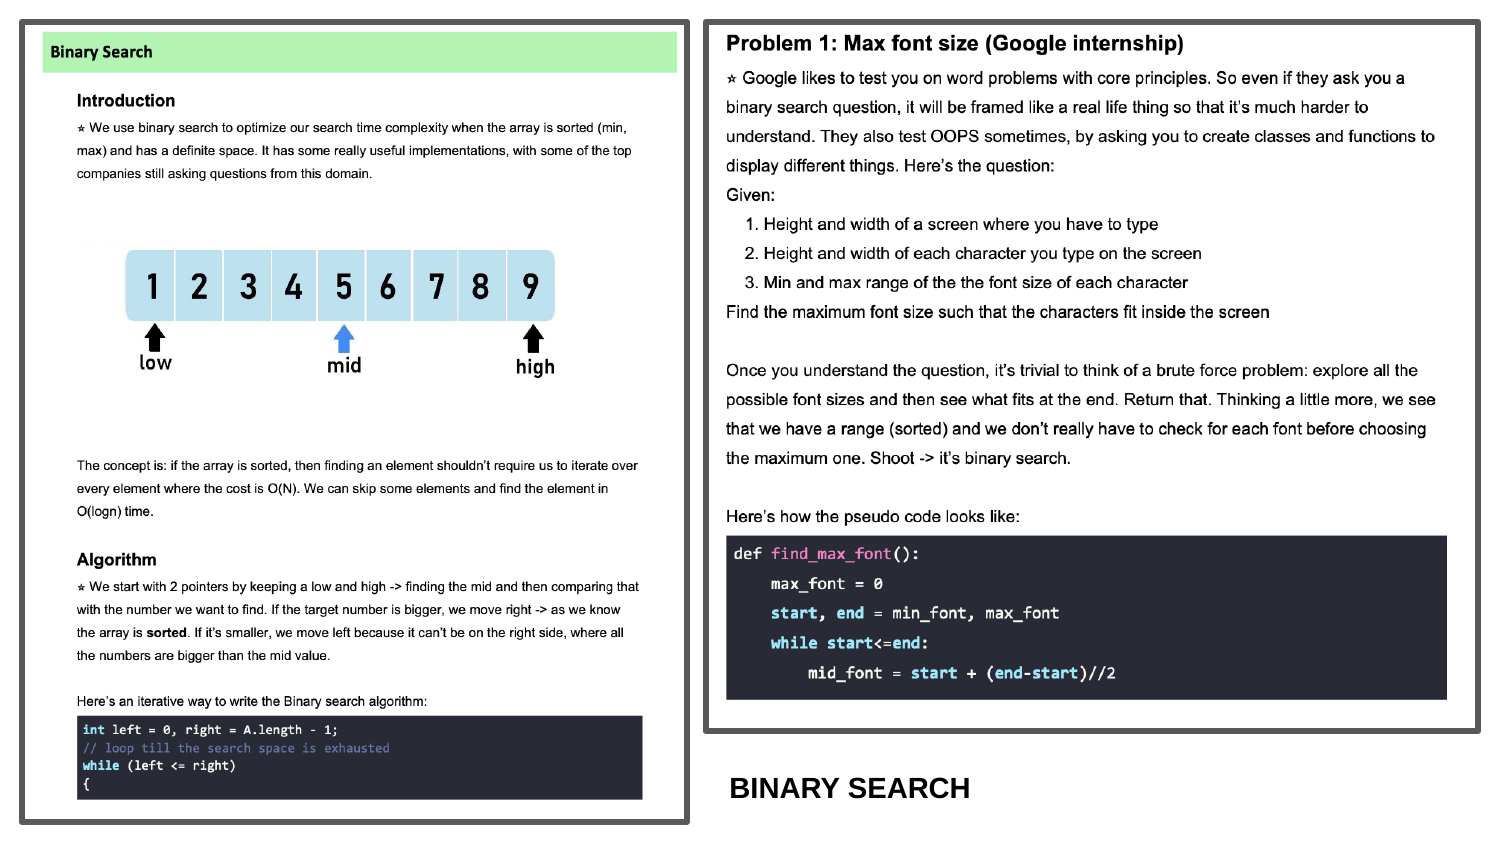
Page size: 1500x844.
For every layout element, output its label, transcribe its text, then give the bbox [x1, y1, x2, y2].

text_box BINARY SEARCH [714, 754, 1458, 809]
picture [708, 24, 1476, 729]
picture [24, 24, 685, 819]
